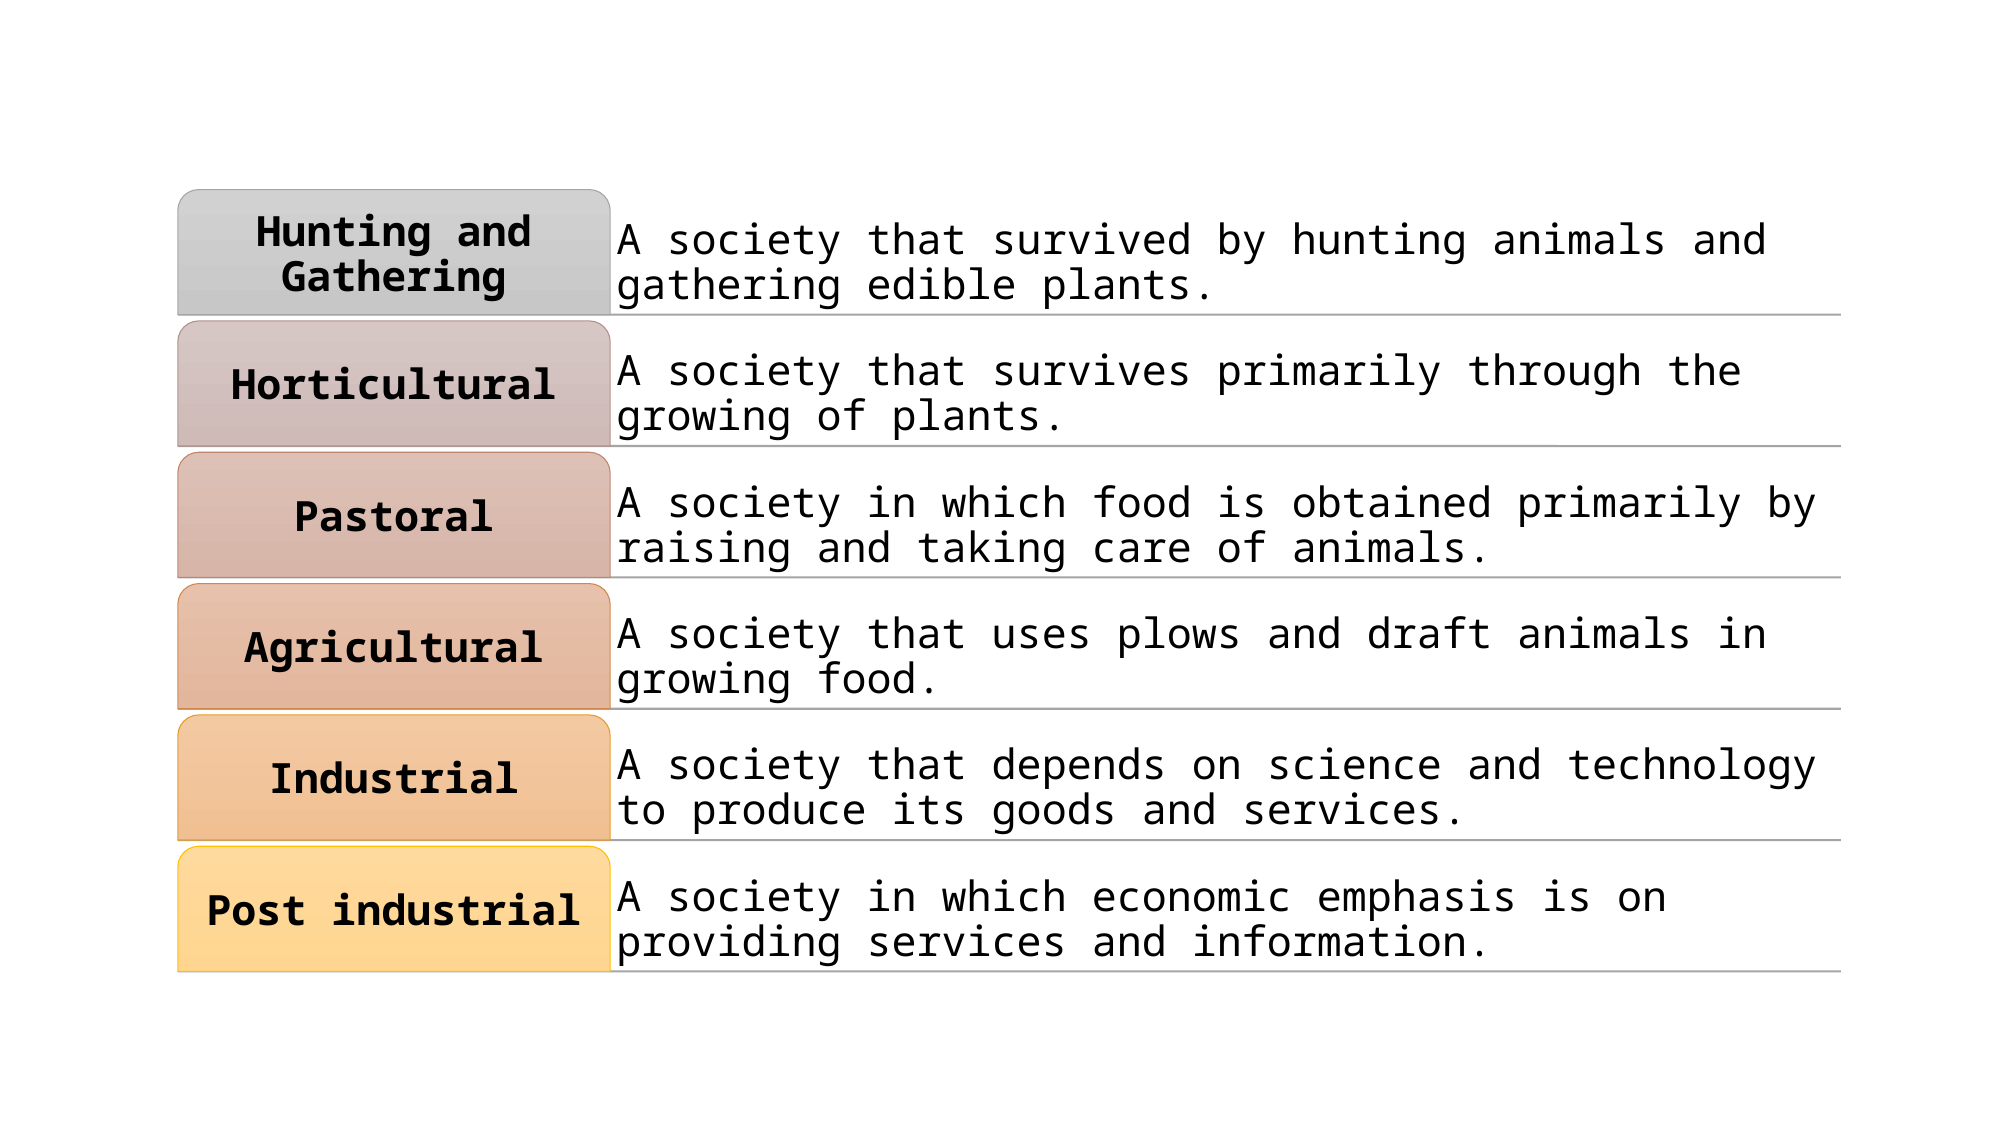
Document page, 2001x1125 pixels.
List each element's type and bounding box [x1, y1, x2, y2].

text_box [177, 189, 1841, 972]
